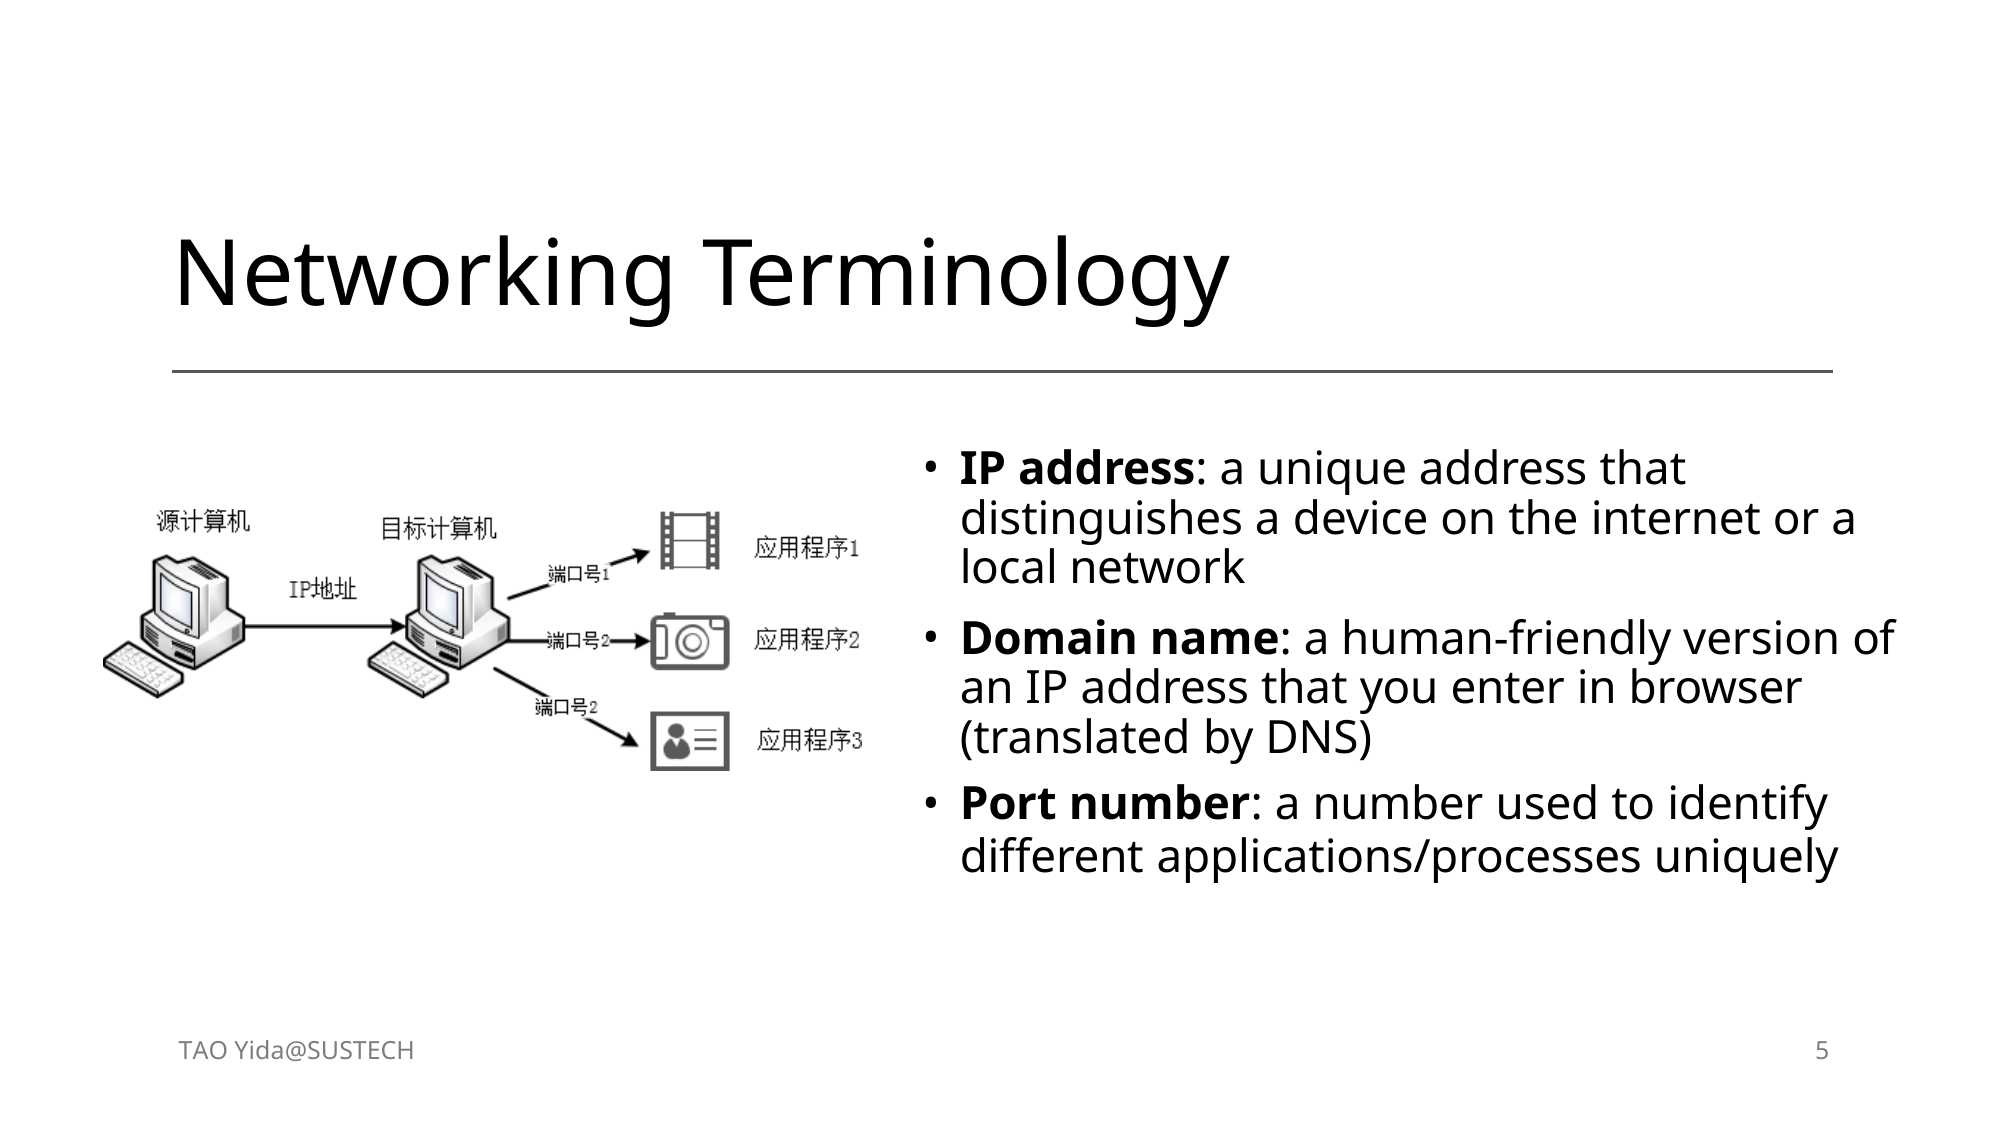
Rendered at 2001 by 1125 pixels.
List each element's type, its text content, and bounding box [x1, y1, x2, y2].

text_box TAO Yida@SUSTECH [176, 1032, 427, 1064]
picture [102, 509, 862, 771]
text_box IP address: a unique address that distinguishes a device on the internet or a local network Domain name: a human-friendly version of an IP address that you enter in browser (translated by DNS) Port number: a number used to identify different applications/processes uniquely [920, 436, 1915, 882]
title Networking Terminology [170, 211, 1262, 402]
text_box 5 [1812, 1032, 1832, 1064]
